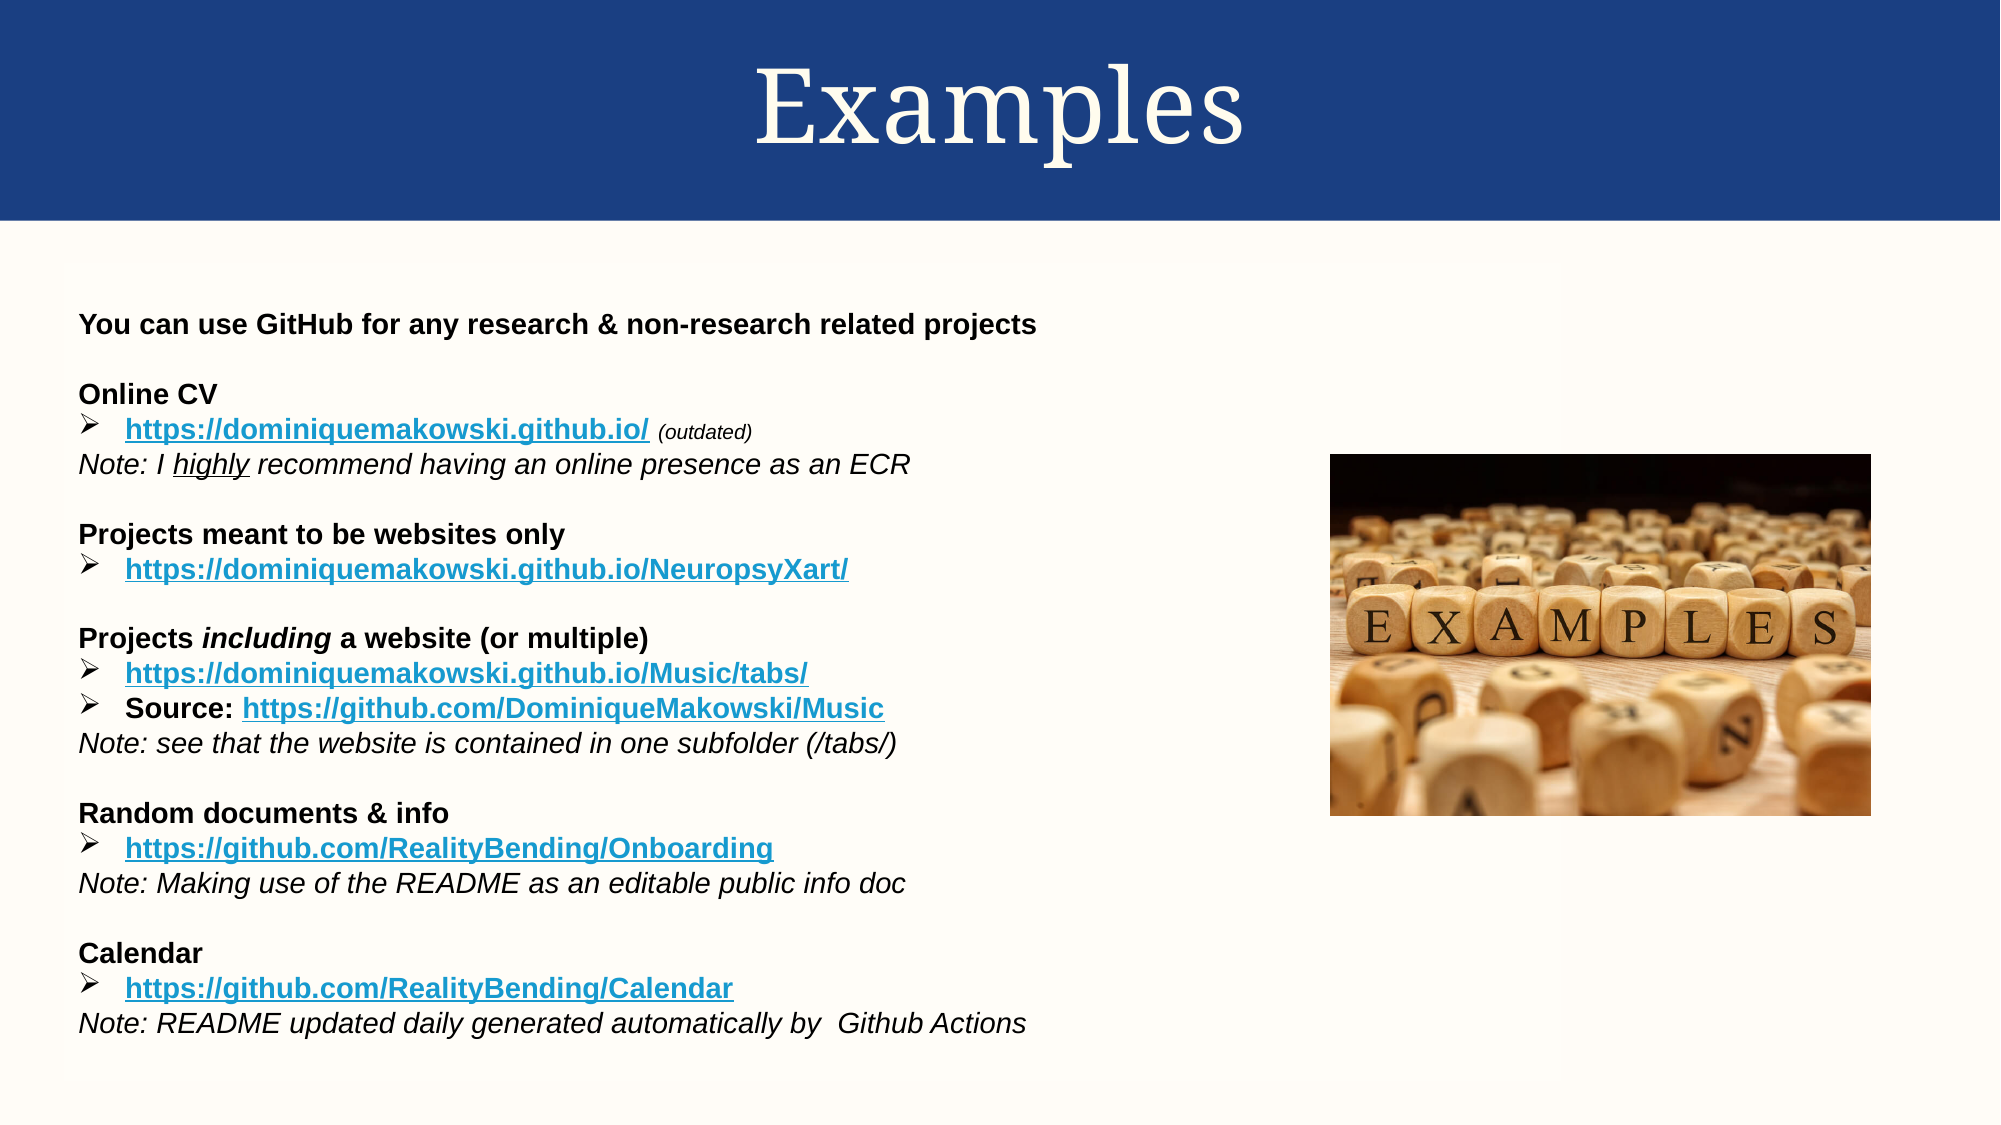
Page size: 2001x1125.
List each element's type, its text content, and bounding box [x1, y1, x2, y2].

picture [1329, 454, 1871, 816]
title Examples [129, 46, 1871, 175]
text_box You can use GitHub for any research & non-research related projects Online CV https://dominiquemakowski.github.io/ (outdated) Note: I highly recommend having an online presence as an ECR Projects meant to be websites only https://dominiquemakowski.github.io/NeuropsyXart/ Projects including a website (or multiple) https://dominiquemakowski.github.io/Music/tabs/ Source: https://github.com/DominiqueMakowski/Music Note: see that the website is contained in one subfolder (/tabs/) Random documents & info https://github.com/RealityBending/Onboarding Note: Making use of the README as an editable public info doc Calendar https://github.com/RealityBending/Calendar Note: README updated daily generated automatically by Github Actions [63, 262, 1562, 1082]
